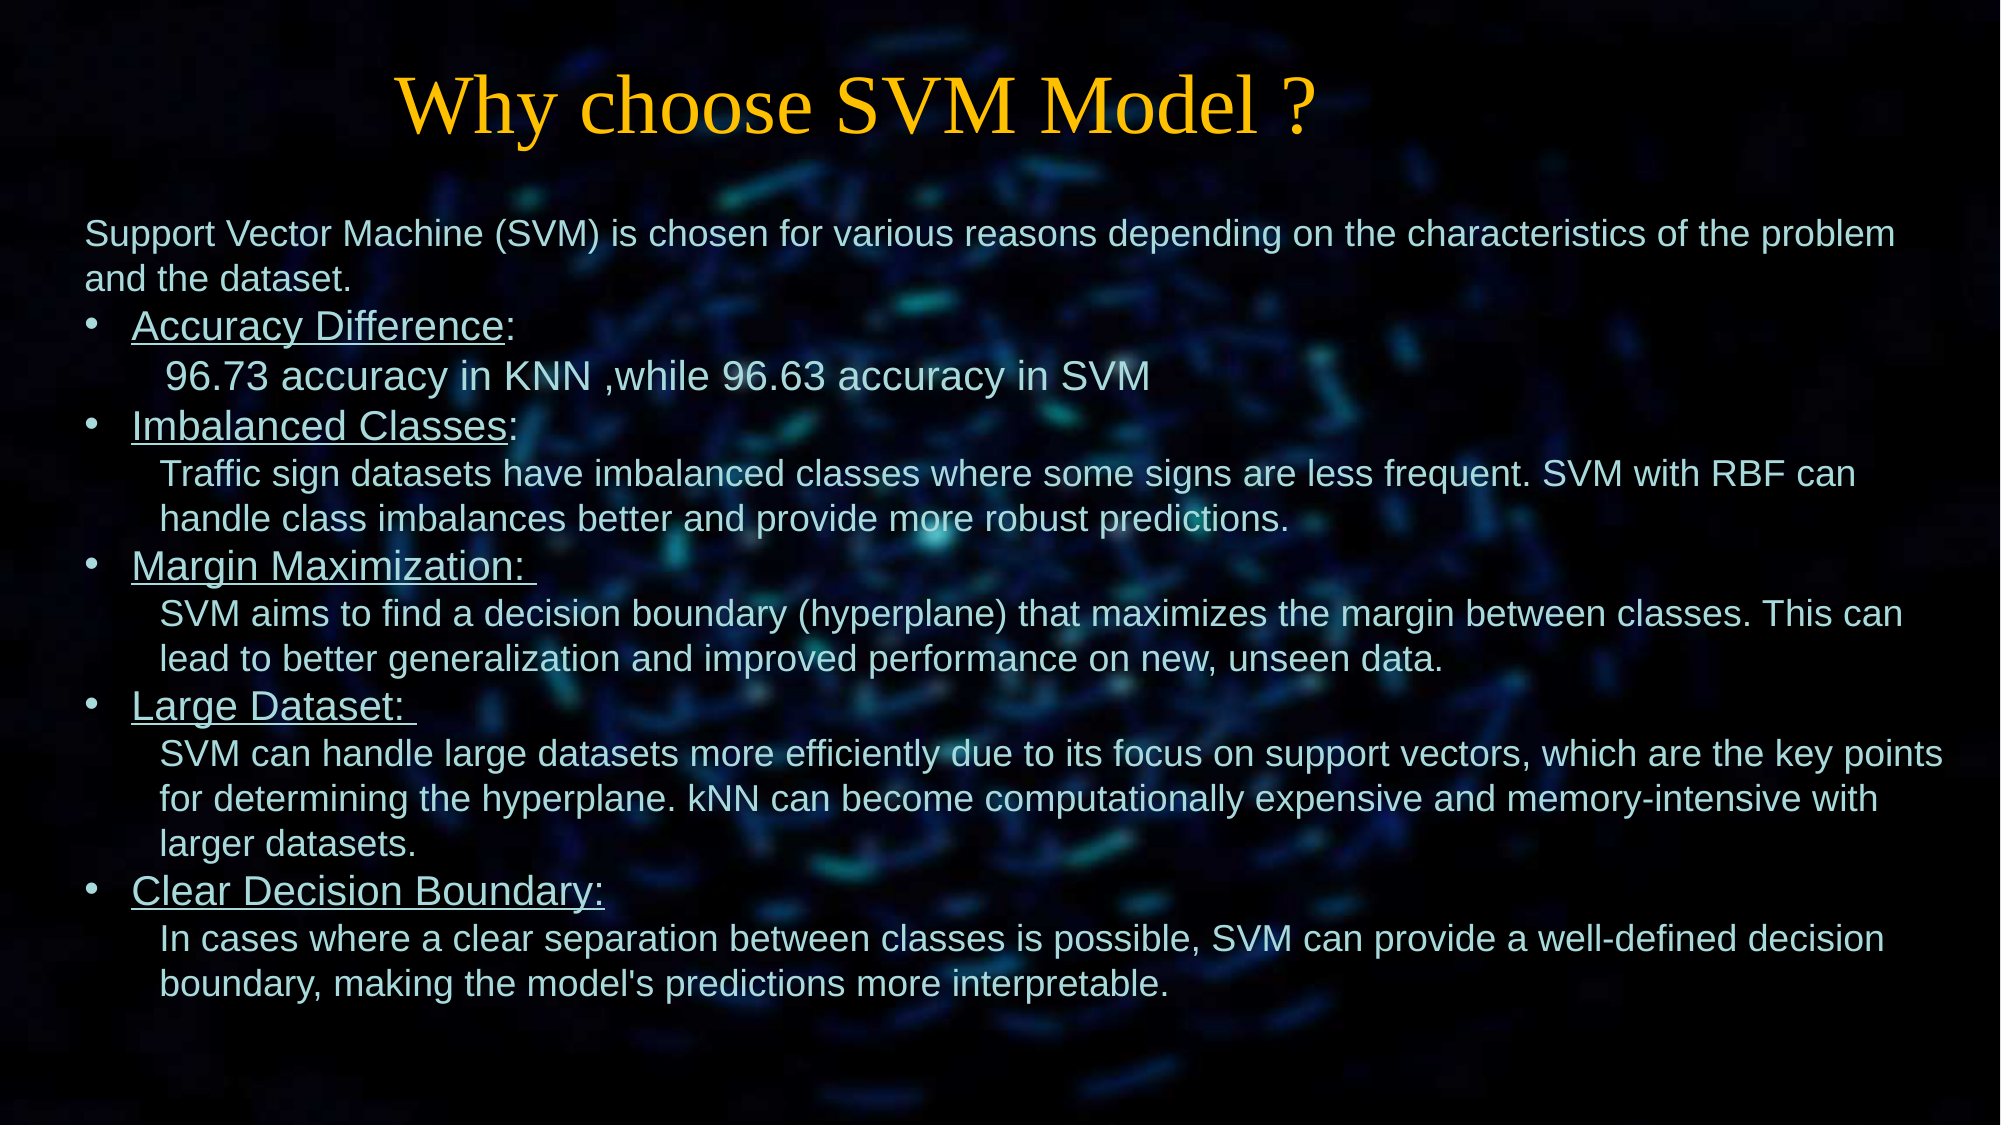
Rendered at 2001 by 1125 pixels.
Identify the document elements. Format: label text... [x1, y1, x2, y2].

title Why choose SVM Model ? [379, 52, 1596, 160]
picture [0, 0, 2001, 1125]
text_box Support Vector Machine (SVM) is chosen for various reasons depending on the characteristics of the problem and the dataset. Accuracy Difference: 96.73 accuracy in KNN ,while 96.63 accuracy in SVM Imbalanced Classes: Traffic sign datasets have imbalanced classes where some signs are less frequent. SVM with RBF can handle class imbalances better and provide more robust predictions. Margin Maximization: SVM aims to find a decision boundary (hyperplane) that maximizes the margin between classes. This can lead to better generalization and improved performance on new, unseen data. Large Dataset: SVM can handle large datasets more efficiently due to its focus on support vectors, which are the key points for determining the hyperplane. kNN can become computationally expensive and memory-intensive with larger datasets. Clear Decision Boundary: In cases where a clear separation between classes is possible, SVM can provide a well-defined decision boundary, making the model's predictions more interpretable. [69, 201, 1961, 1125]
